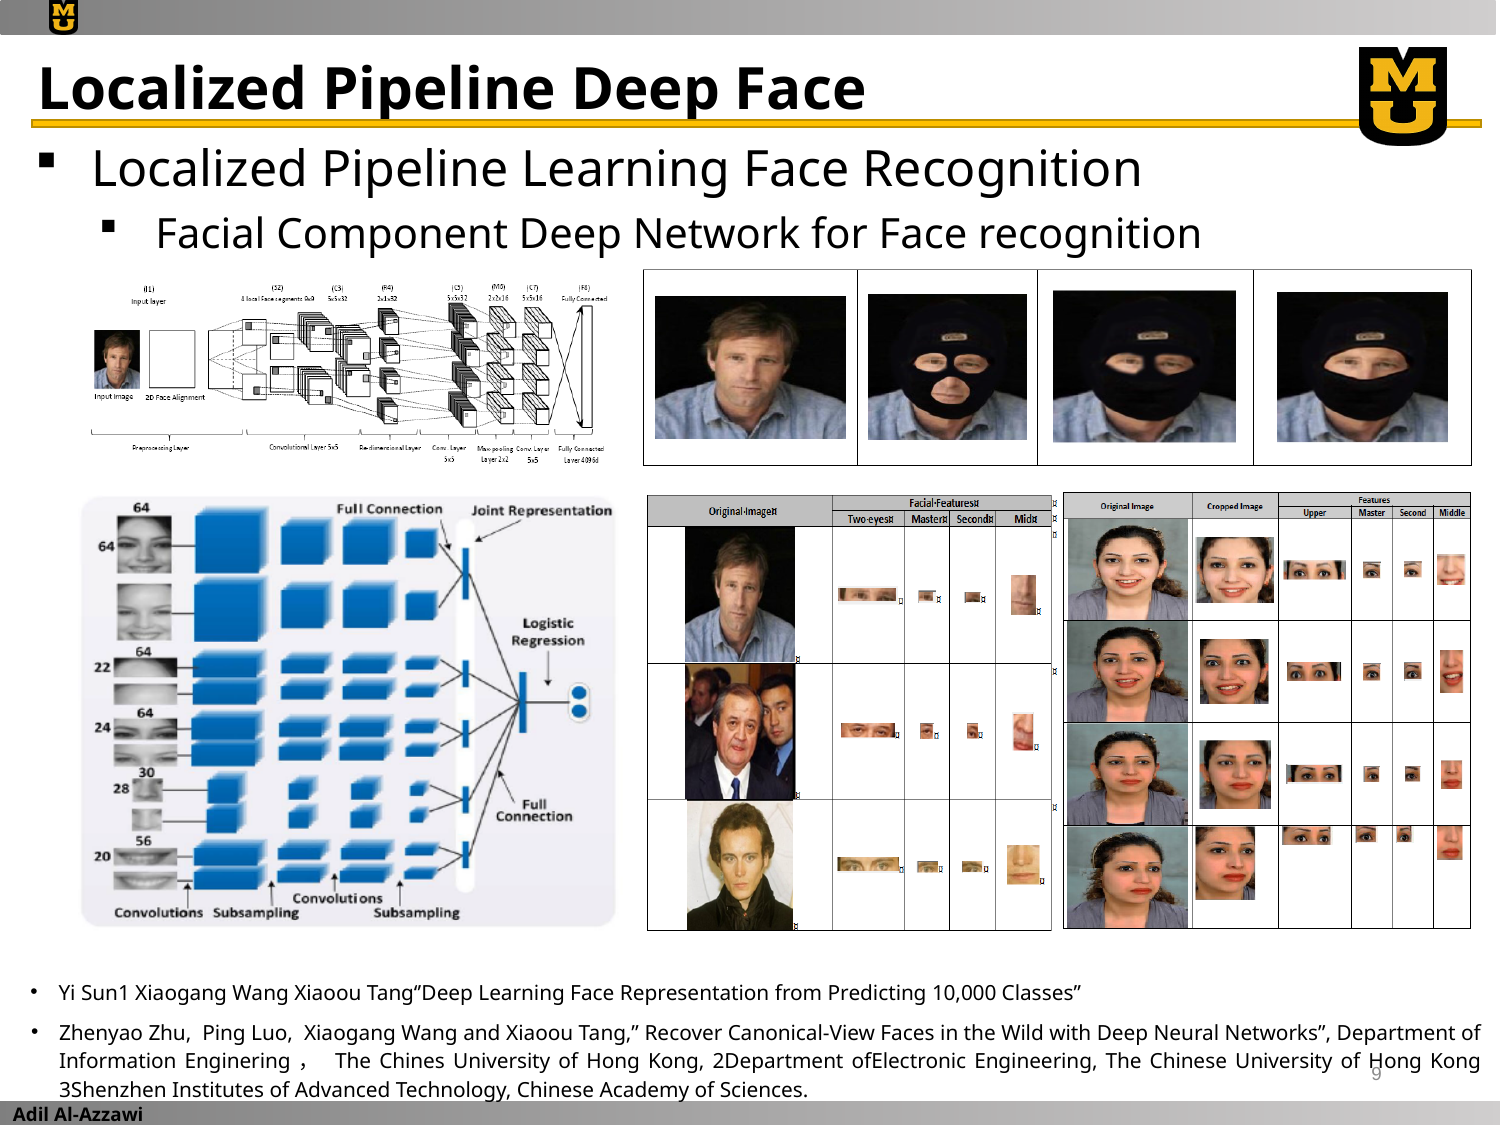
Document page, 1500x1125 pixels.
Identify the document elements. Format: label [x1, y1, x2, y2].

picture [634, 264, 1482, 473]
text_box [0, 0, 1500, 1125]
picture [1061, 488, 1473, 933]
picture [84, 278, 614, 479]
picture [77, 489, 630, 939]
picture [1359, 47, 1447, 146]
picture [644, 489, 1058, 933]
